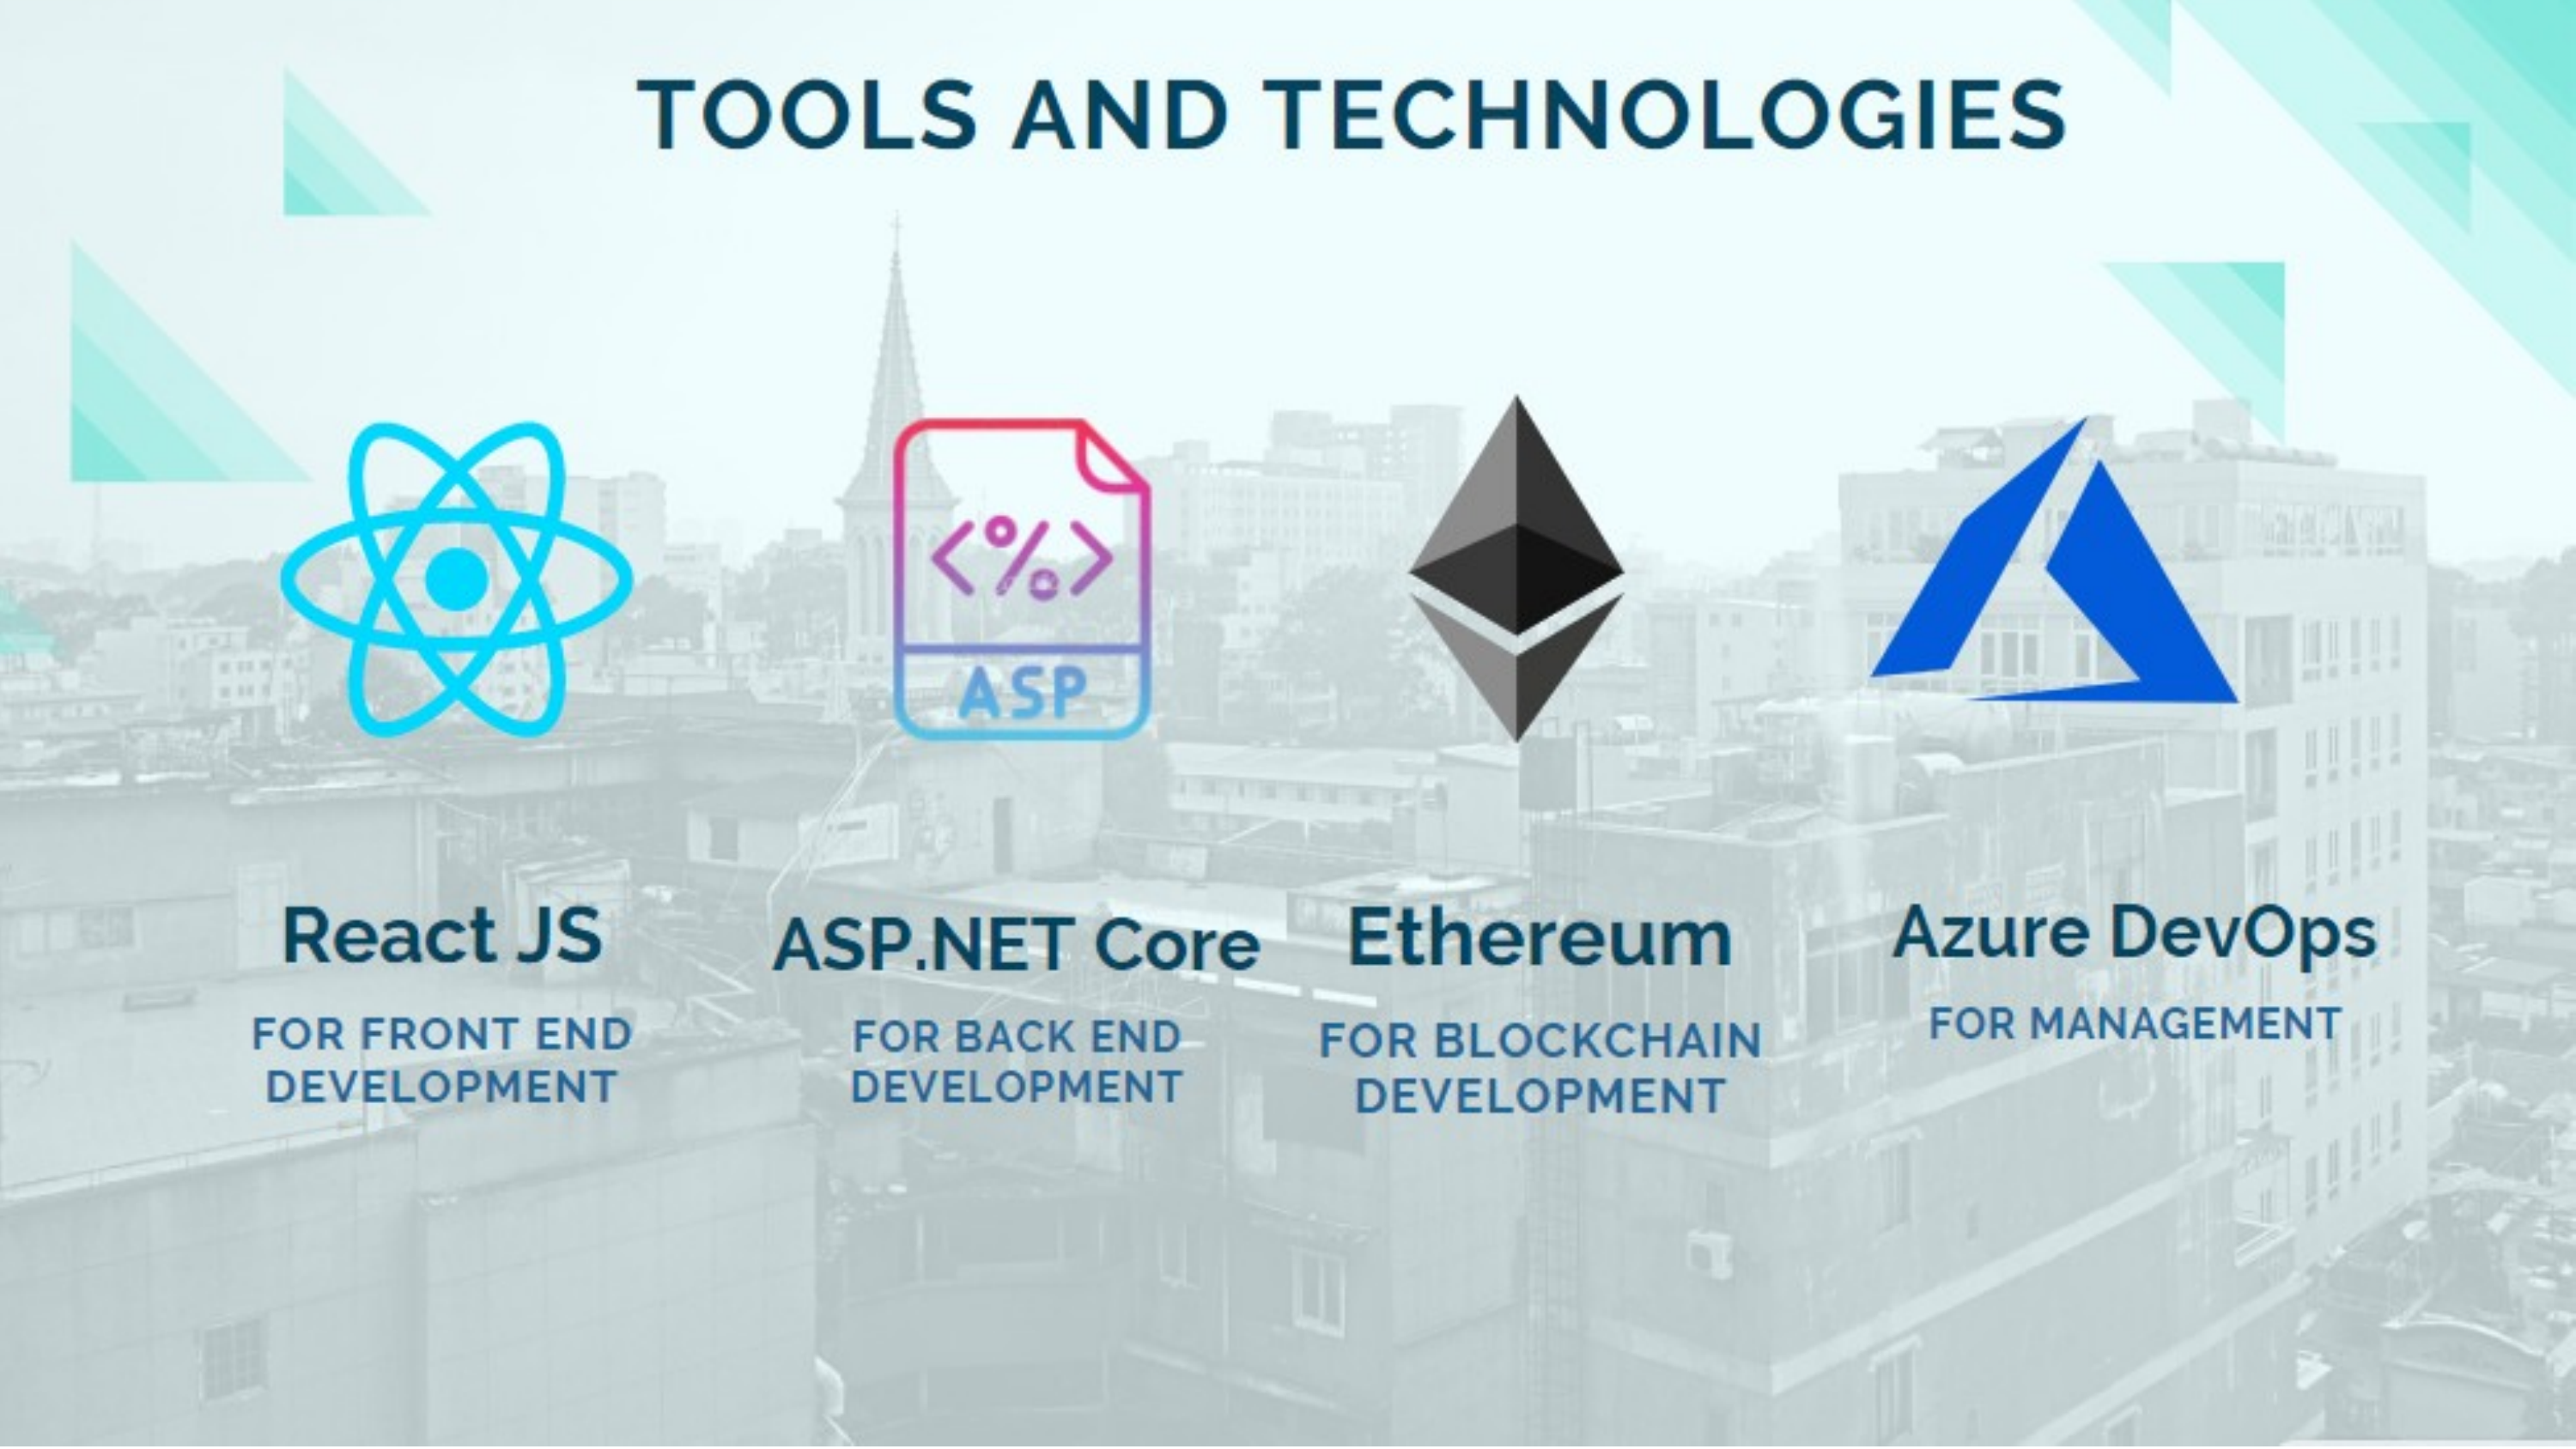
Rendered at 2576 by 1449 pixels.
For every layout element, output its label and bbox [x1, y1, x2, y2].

text_box [0, 0, 2576, 1446]
